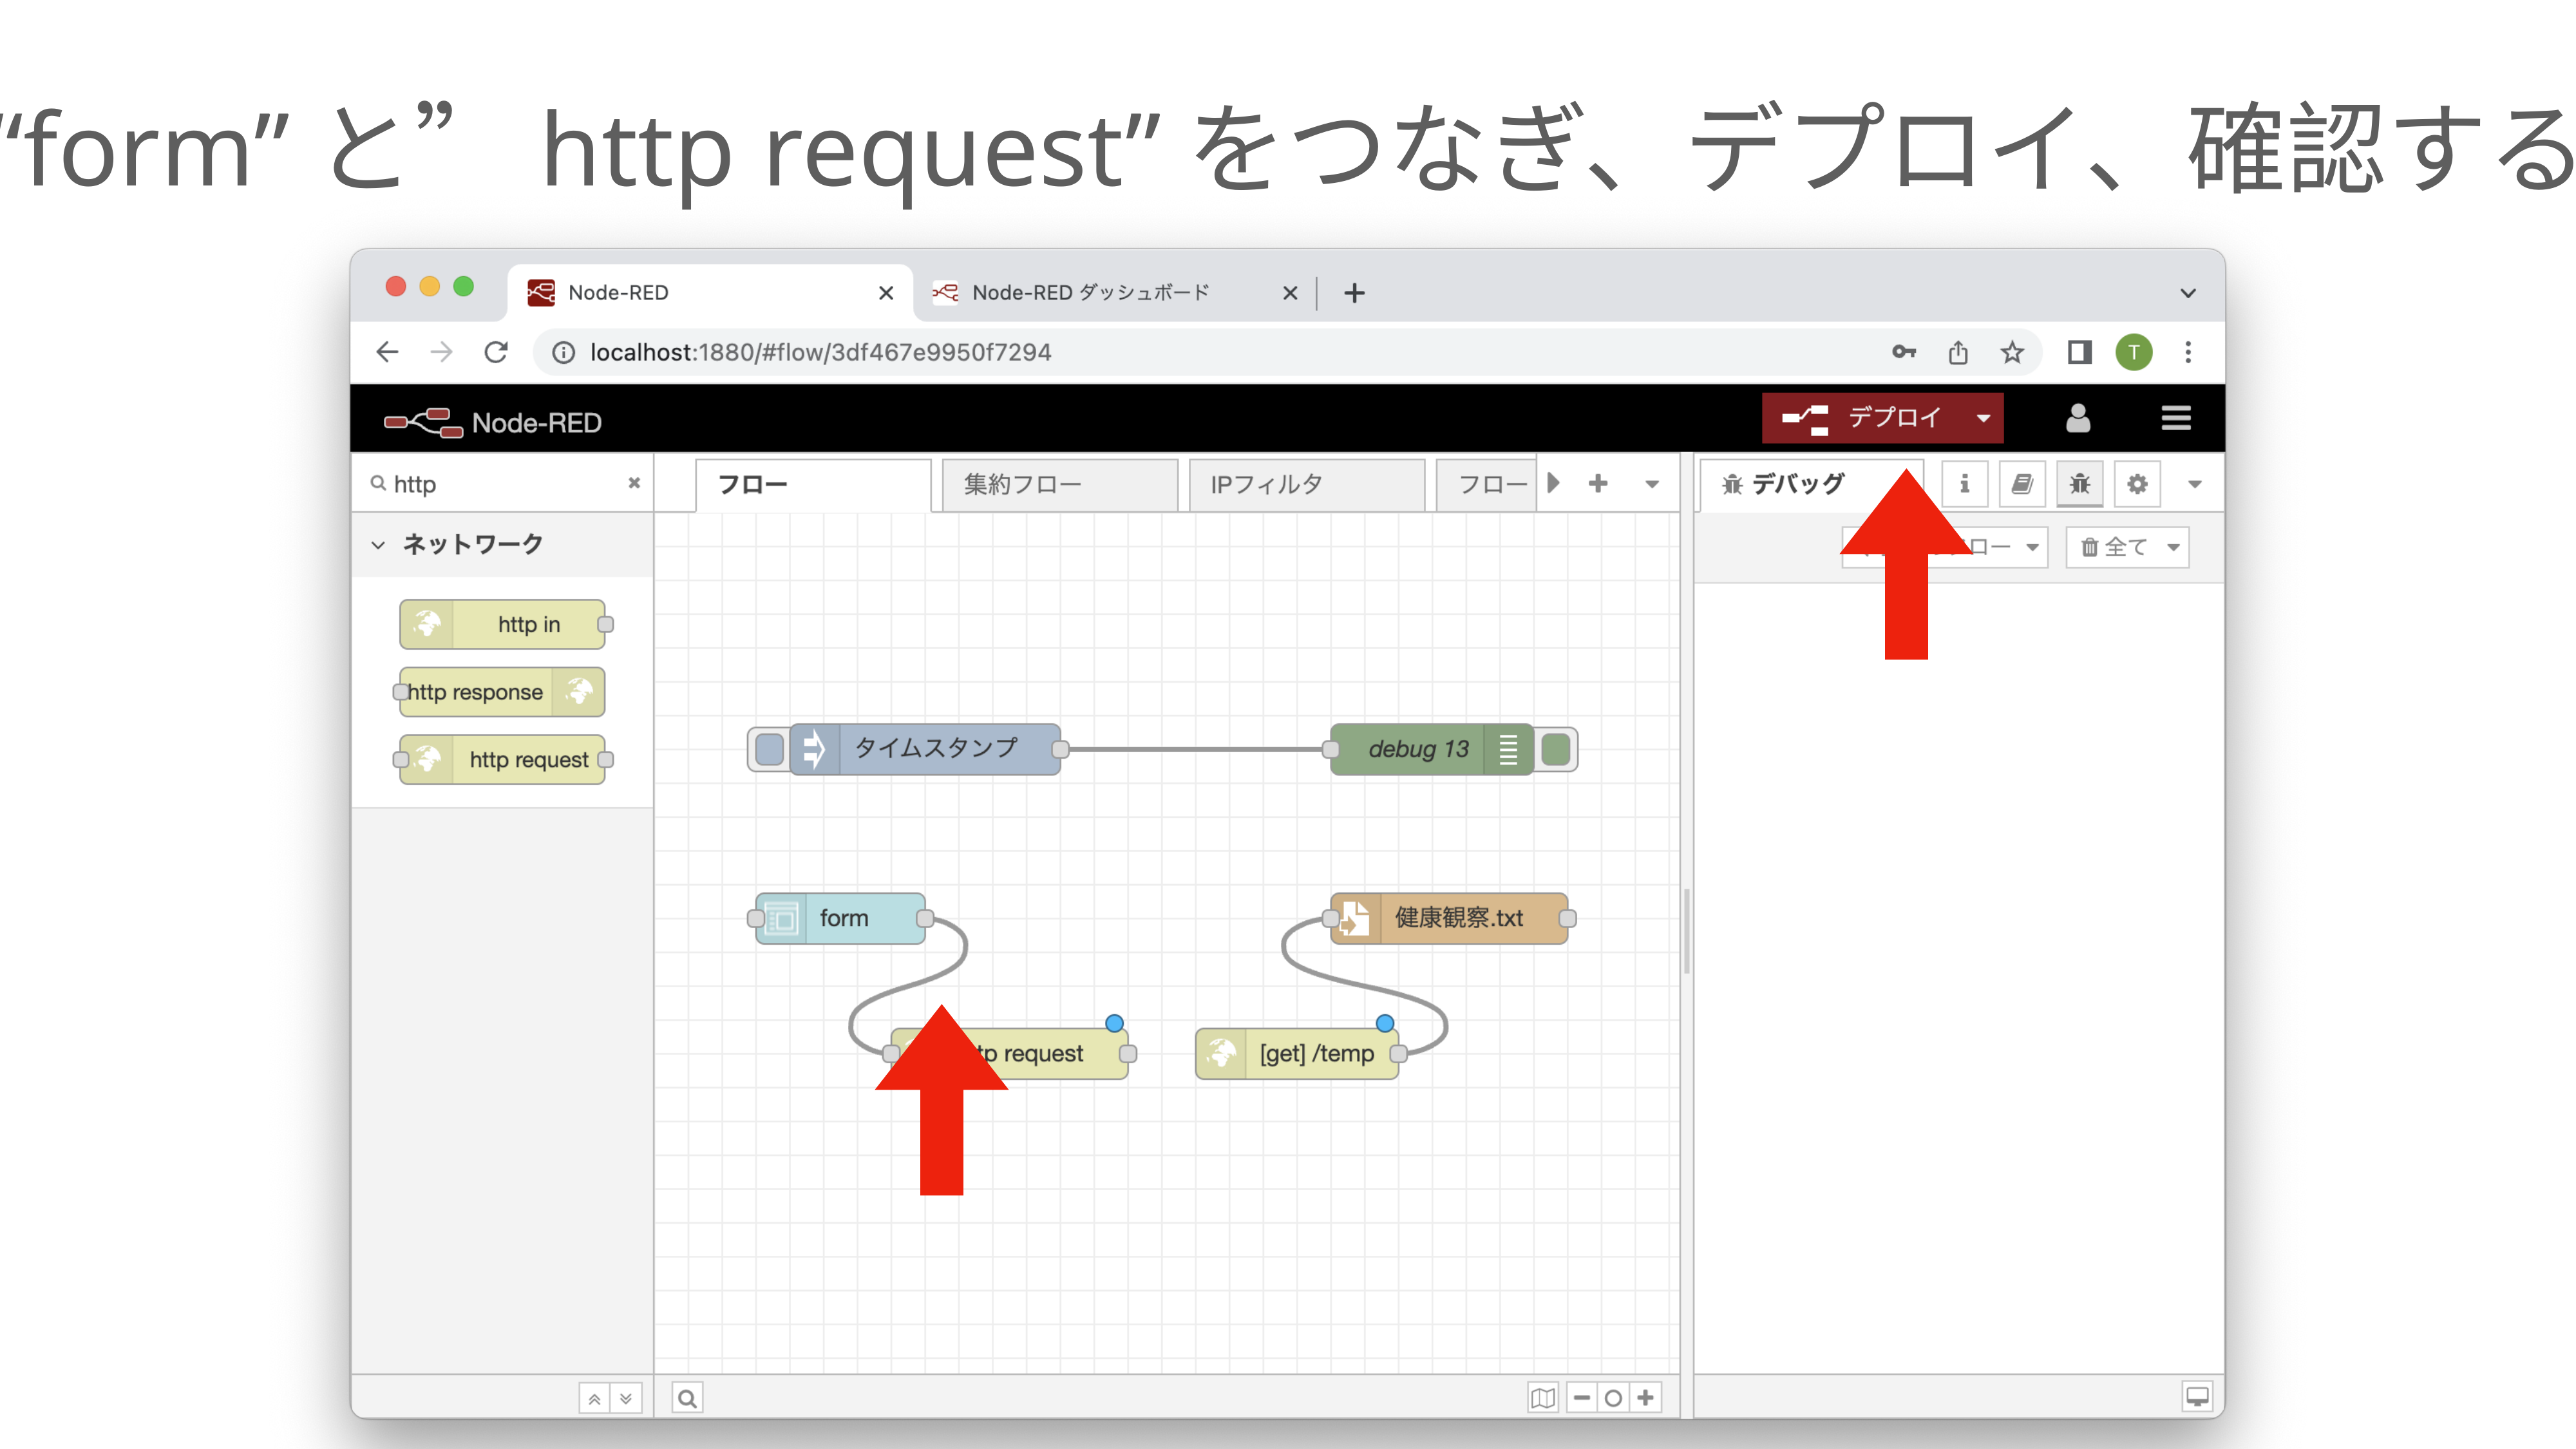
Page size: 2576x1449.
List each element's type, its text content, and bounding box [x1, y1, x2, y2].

text_box “form”と”http request”をつなぎ、デプロイ、確認する [0, 80, 2576, 212]
picture [256, 185, 2320, 1449]
